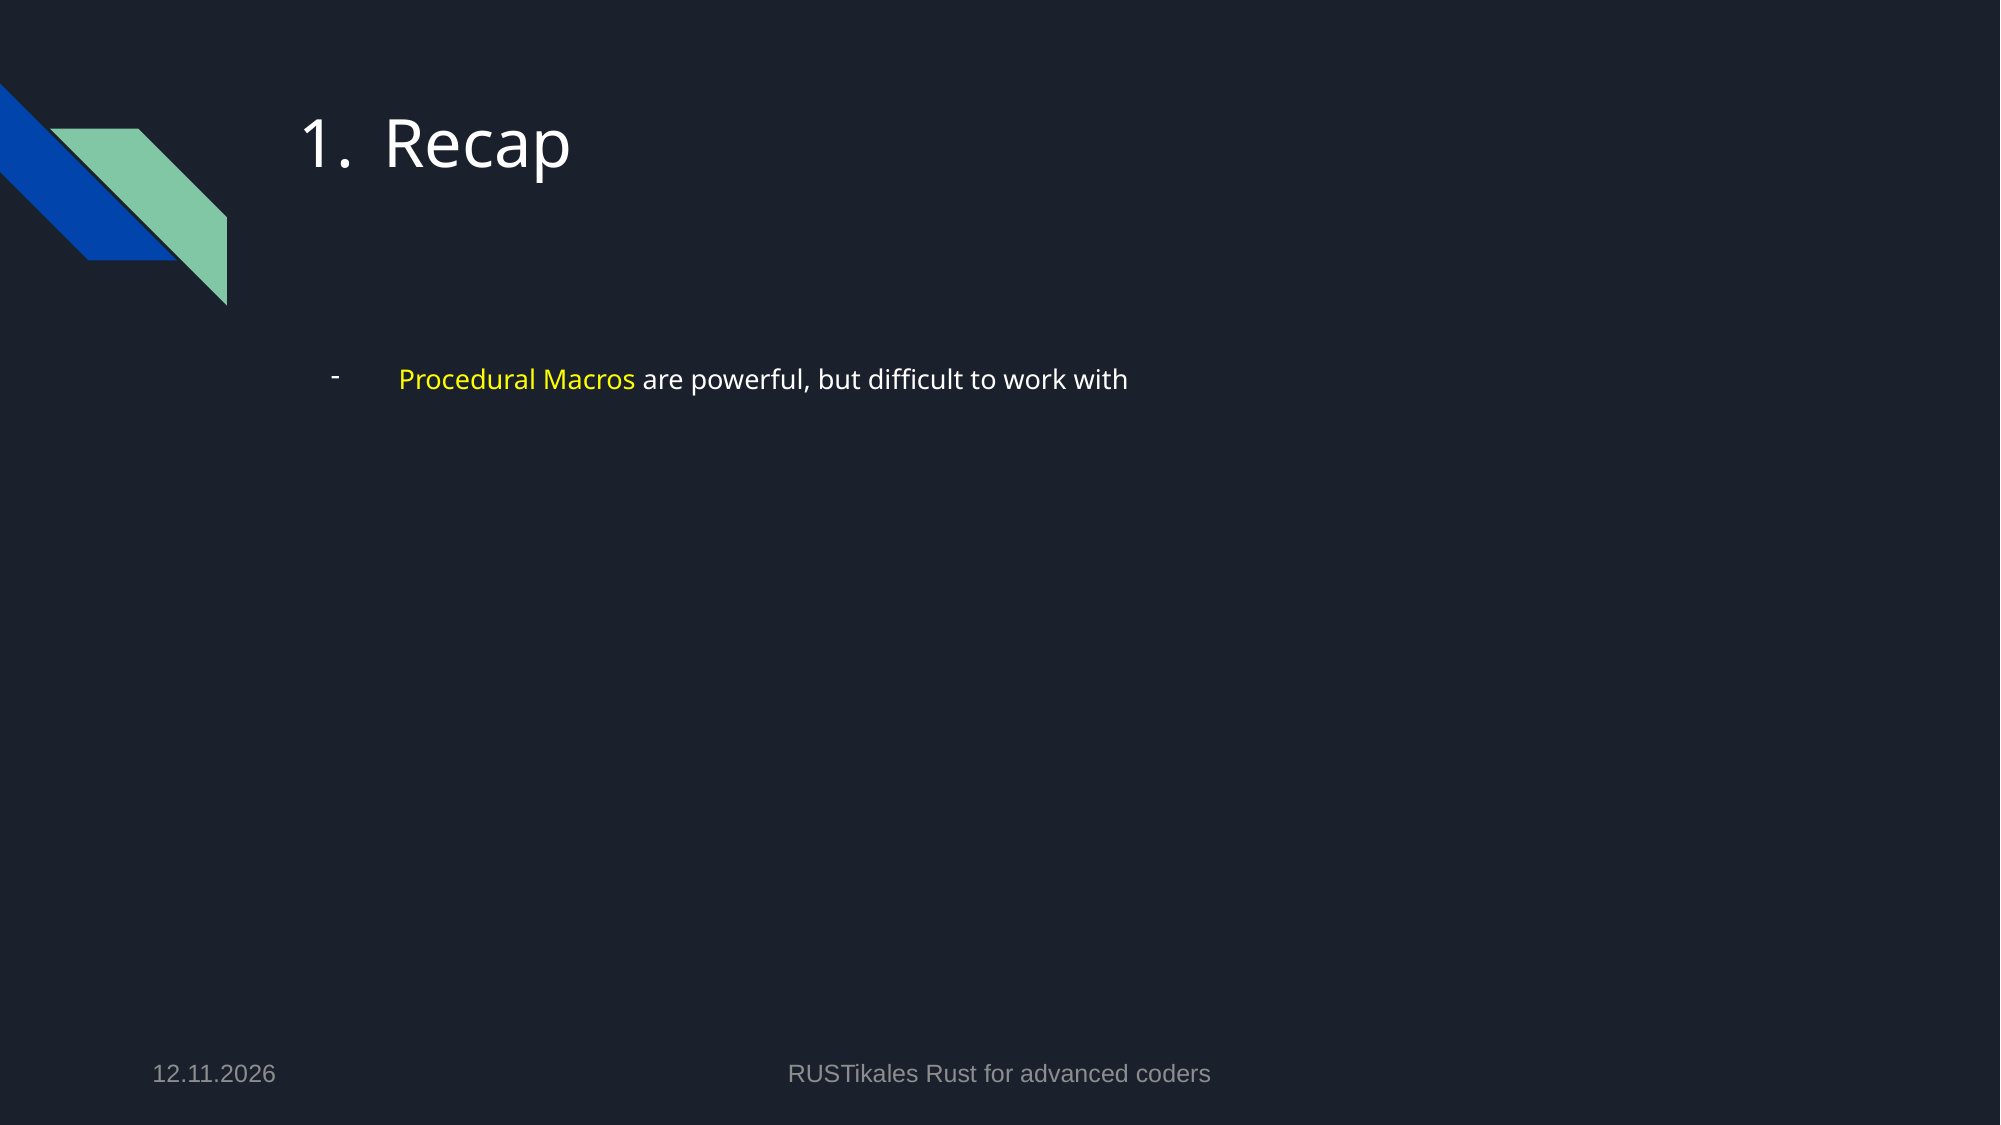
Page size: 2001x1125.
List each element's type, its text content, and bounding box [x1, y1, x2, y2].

title Recap [283, 86, 1824, 287]
footer RUSTikales Rust for advanced coders [662, 1042, 1338, 1103]
list Procedural Macros are powerful, but difficult to work with [283, 342, 1824, 980]
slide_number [137, 1042, 588, 1103]
